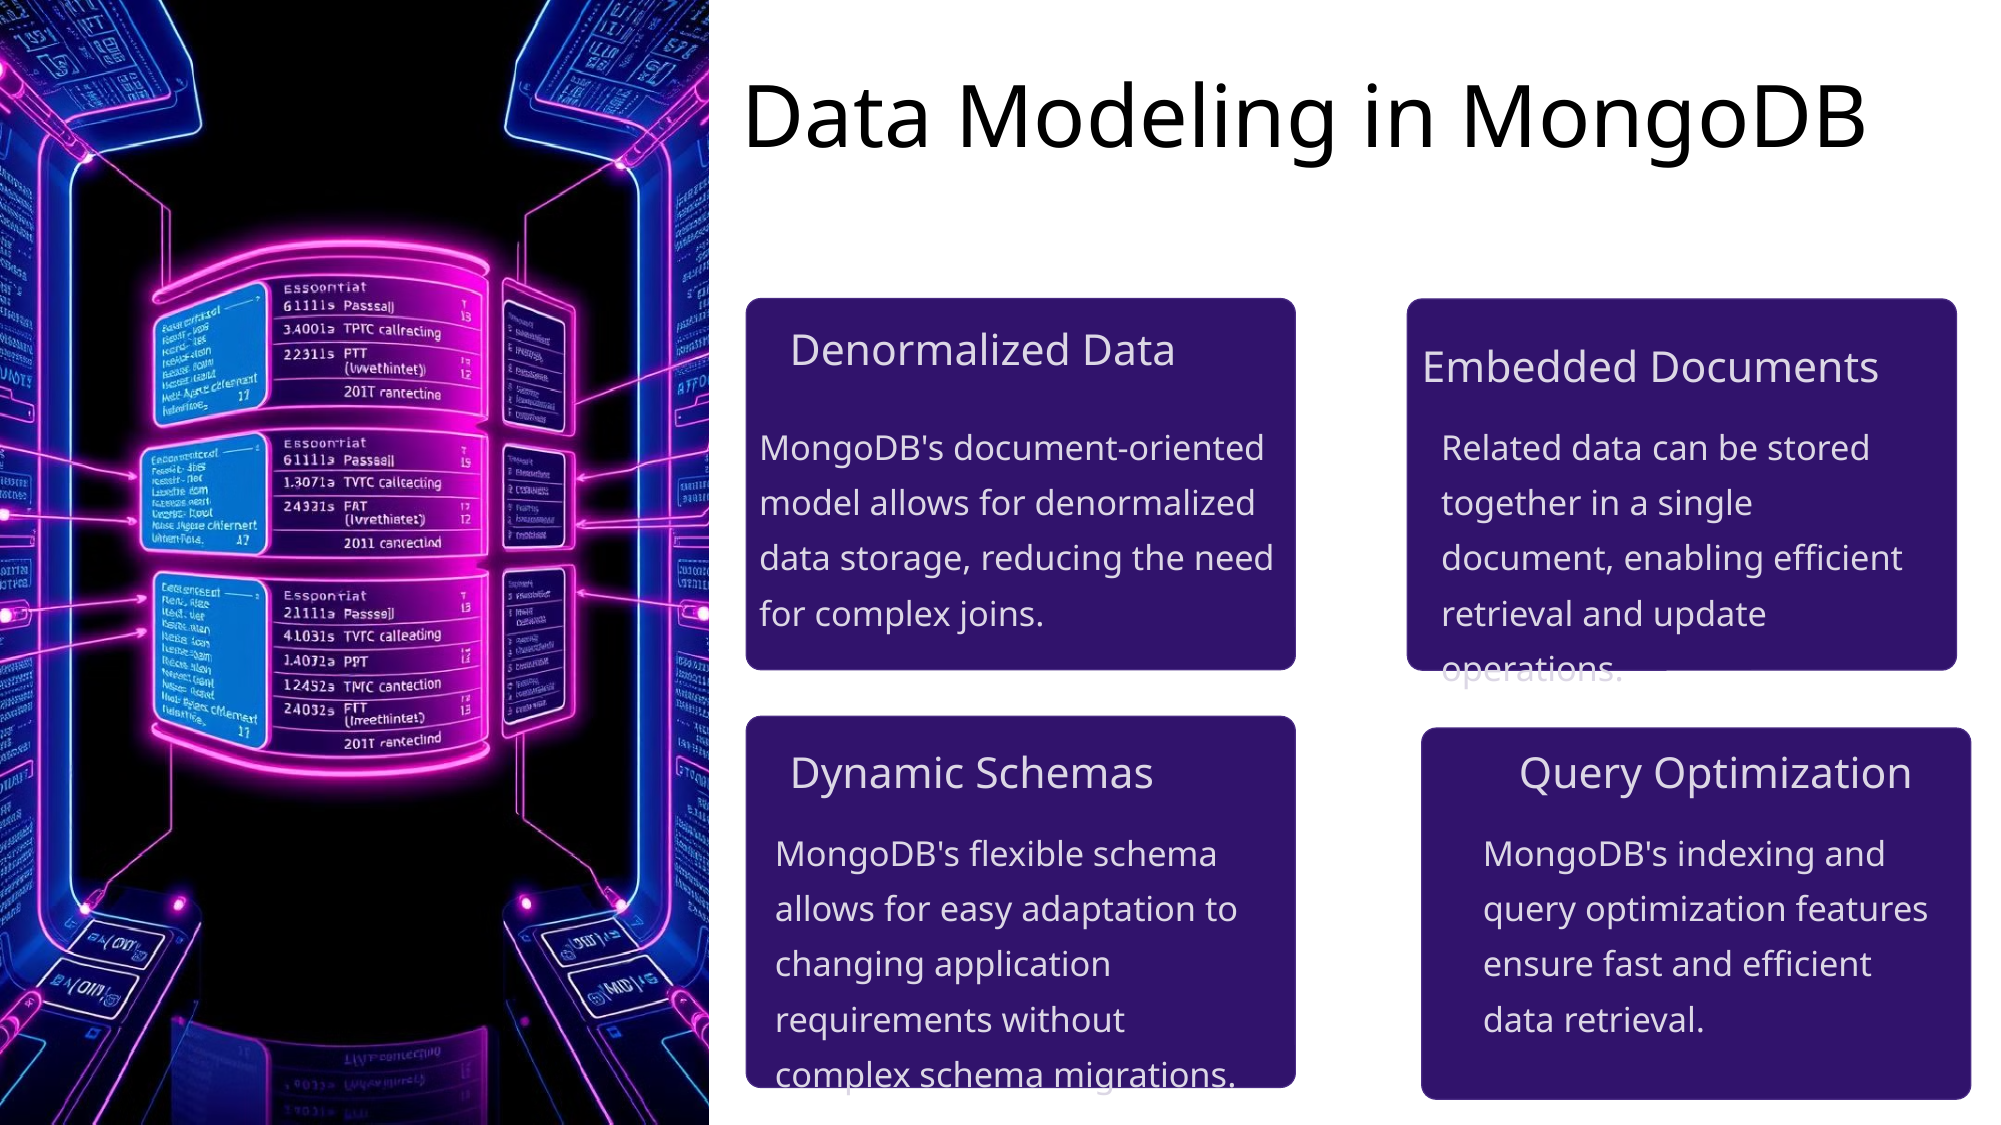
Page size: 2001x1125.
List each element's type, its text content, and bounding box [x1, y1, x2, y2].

text_box Dynamic Schemas [789, 742, 1296, 798]
text_box [1421, 728, 1971, 1100]
text_box Data Modeling in MongoDB [741, 56, 1969, 169]
text_box Embedded Documents [1421, 336, 2000, 392]
text_box Query Optimization [1518, 742, 1941, 798]
picture [0, 0, 709, 1125]
text_box [746, 716, 1296, 1088]
text_box [1407, 298, 1957, 671]
text_box Related data can be stored together in a single document, enabling efficient retrieval and update operations. [1441, 411, 1922, 636]
text_box [746, 298, 1296, 670]
text_box MongoDB's indexing and query optimization features ensure fast and efficient data retrieval. [1482, 818, 1941, 986]
text_box Denormalized Data [789, 320, 1296, 392]
text_box MongoDB's document-oriented model allows for denormalized data storage, reducing the need for complex joins. [759, 411, 1296, 636]
text_box MongoDB's flexible schema allows for easy adaptation to changing application requirements without complex schema migrations. [774, 818, 1263, 1069]
